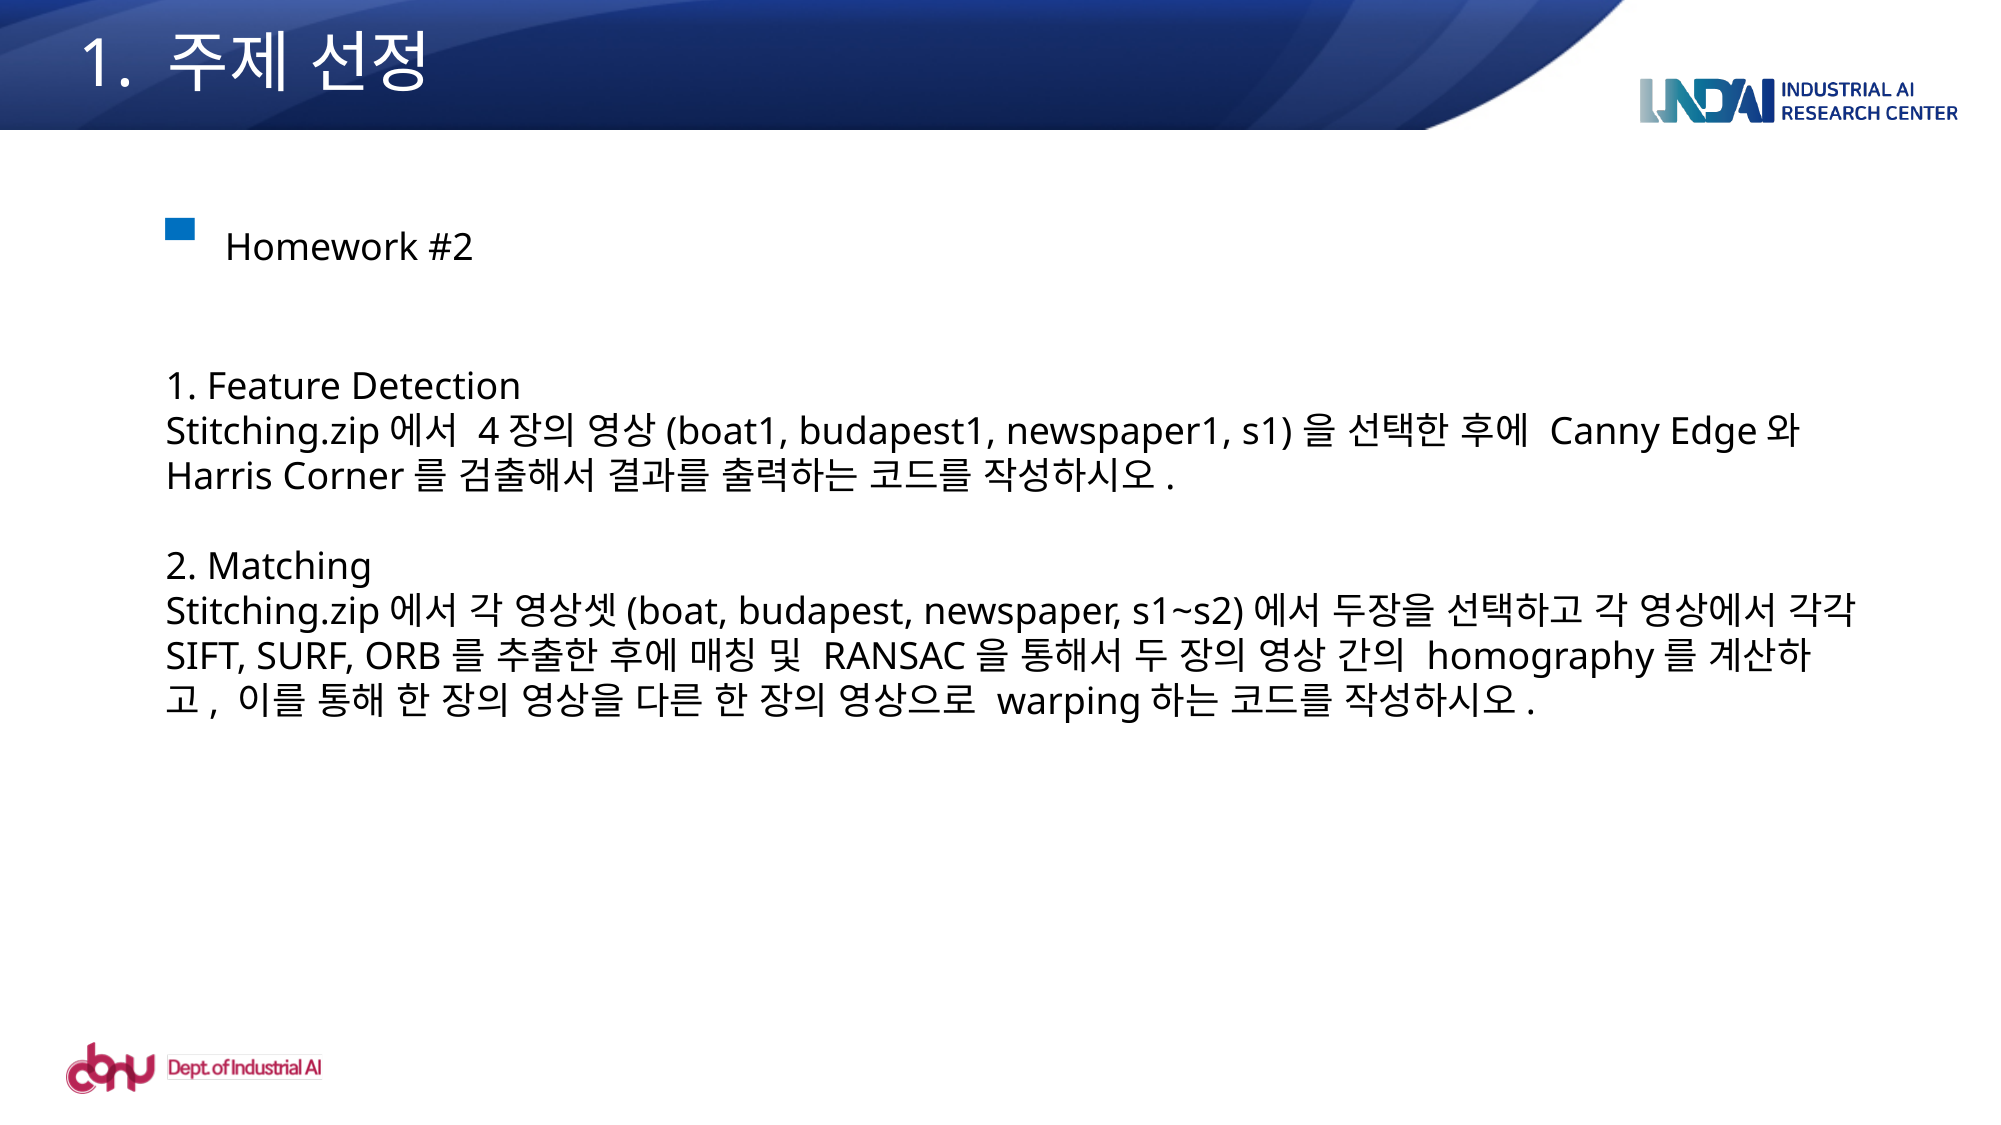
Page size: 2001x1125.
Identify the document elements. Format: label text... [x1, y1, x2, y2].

picture [0, 0, 2000, 130]
text_box Homework #2 1. Feature Detection Stitching.zip에서 4장의 영상(boat1, budapest1, newspaper1, s1)을 선택한 후에 Canny Edge와 Harris Corner를 검출해서 결과를 출력하는 코드를 작성하시오. 2. Matching Stitching.zip에서 각 영상셋(boat, budapest, newspaper, s1~s2)에서 두장을 선택하고 각 영상에서 각각 SIFT, SURF, ORB를 추출한 후에 매칭 및 RANSAC을 통해서 두 장의 영상 간의 homography를 계산하고, 이를 통해 한 장의 영상을 다른 한 장의 영상으로 warping하는 코드를 작성하시오. [150, 215, 1878, 795]
text_box 1. 주제 선정 [63, 12, 1500, 118]
picture [66, 1042, 333, 1094]
